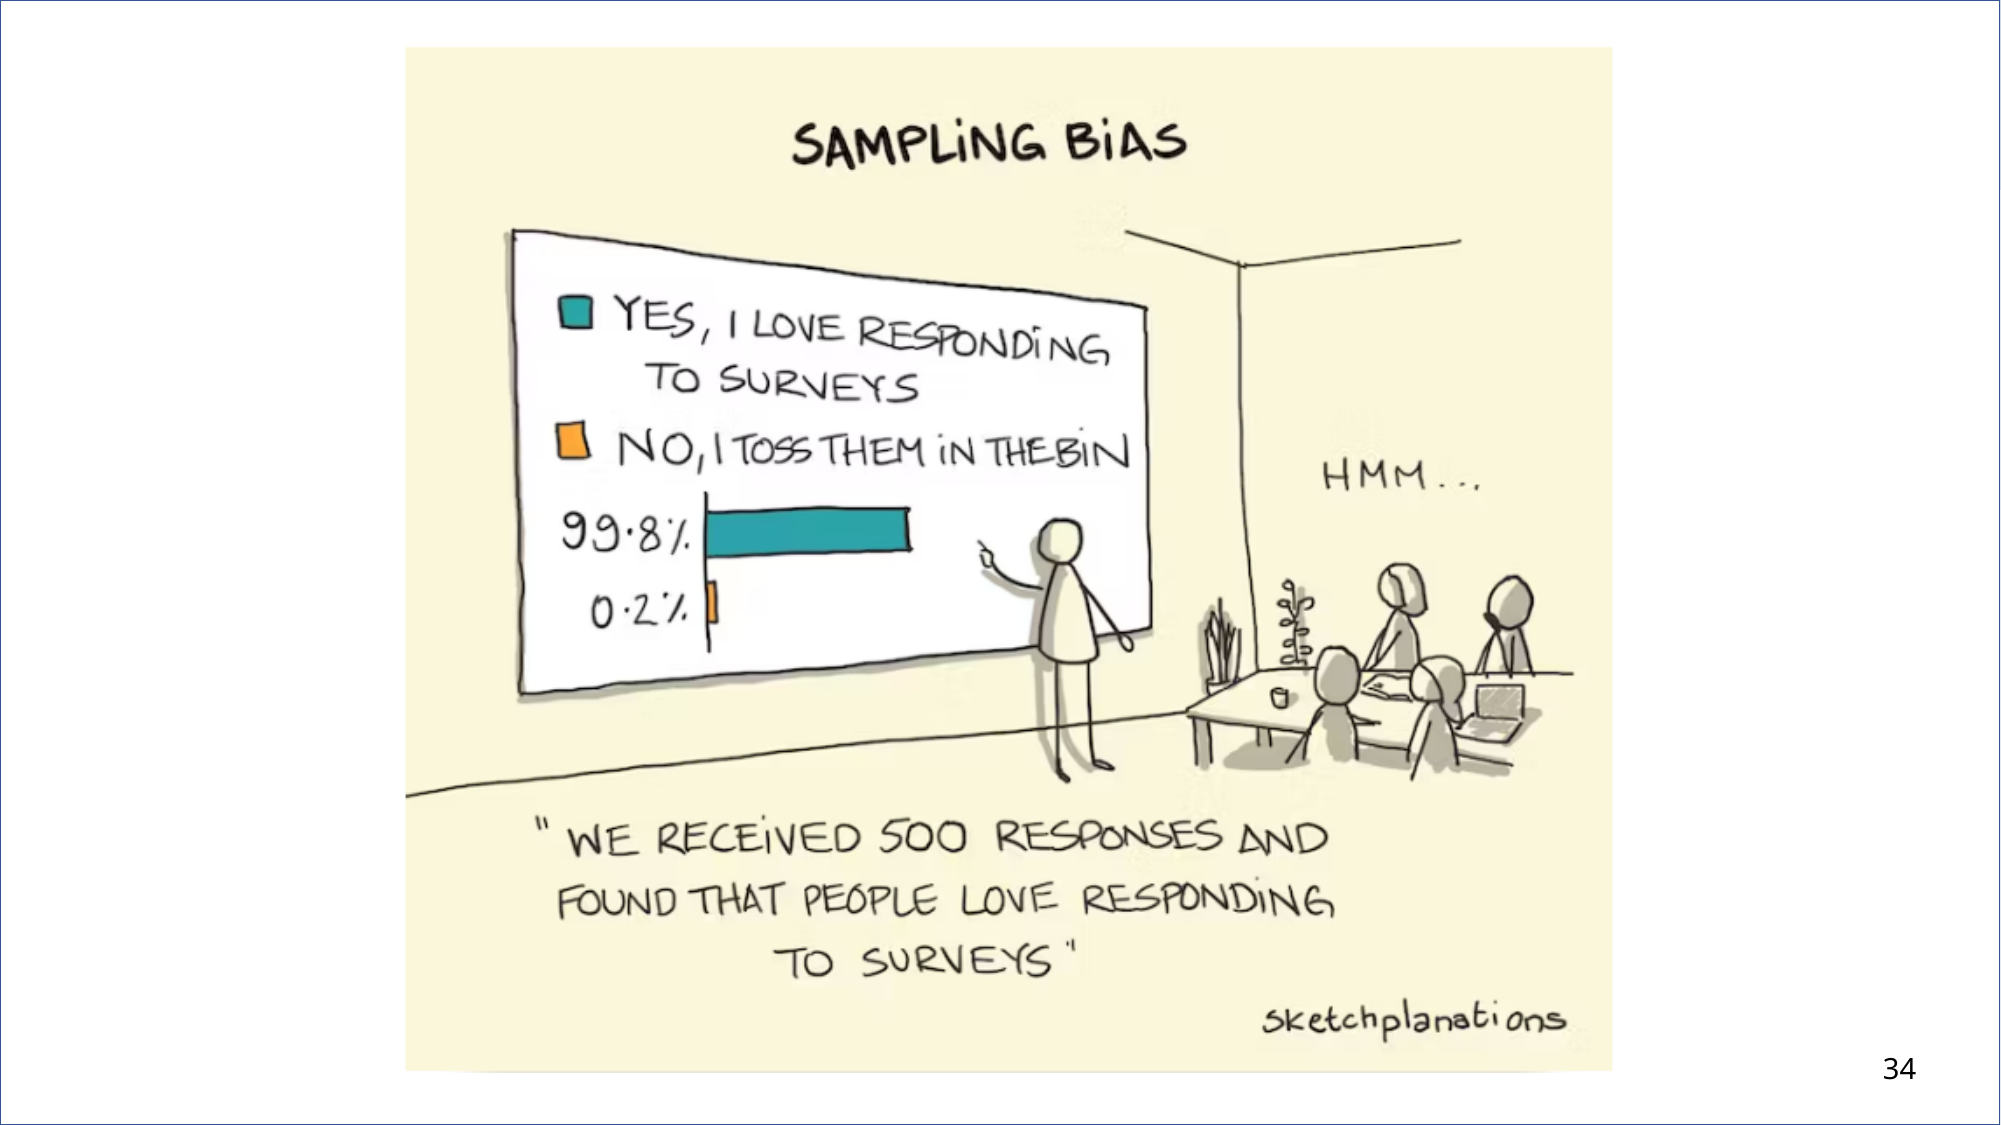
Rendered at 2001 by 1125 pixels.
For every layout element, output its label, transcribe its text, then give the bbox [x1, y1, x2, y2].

slide_number 34 [1481, 1042, 1932, 1103]
picture [399, 37, 1625, 1073]
